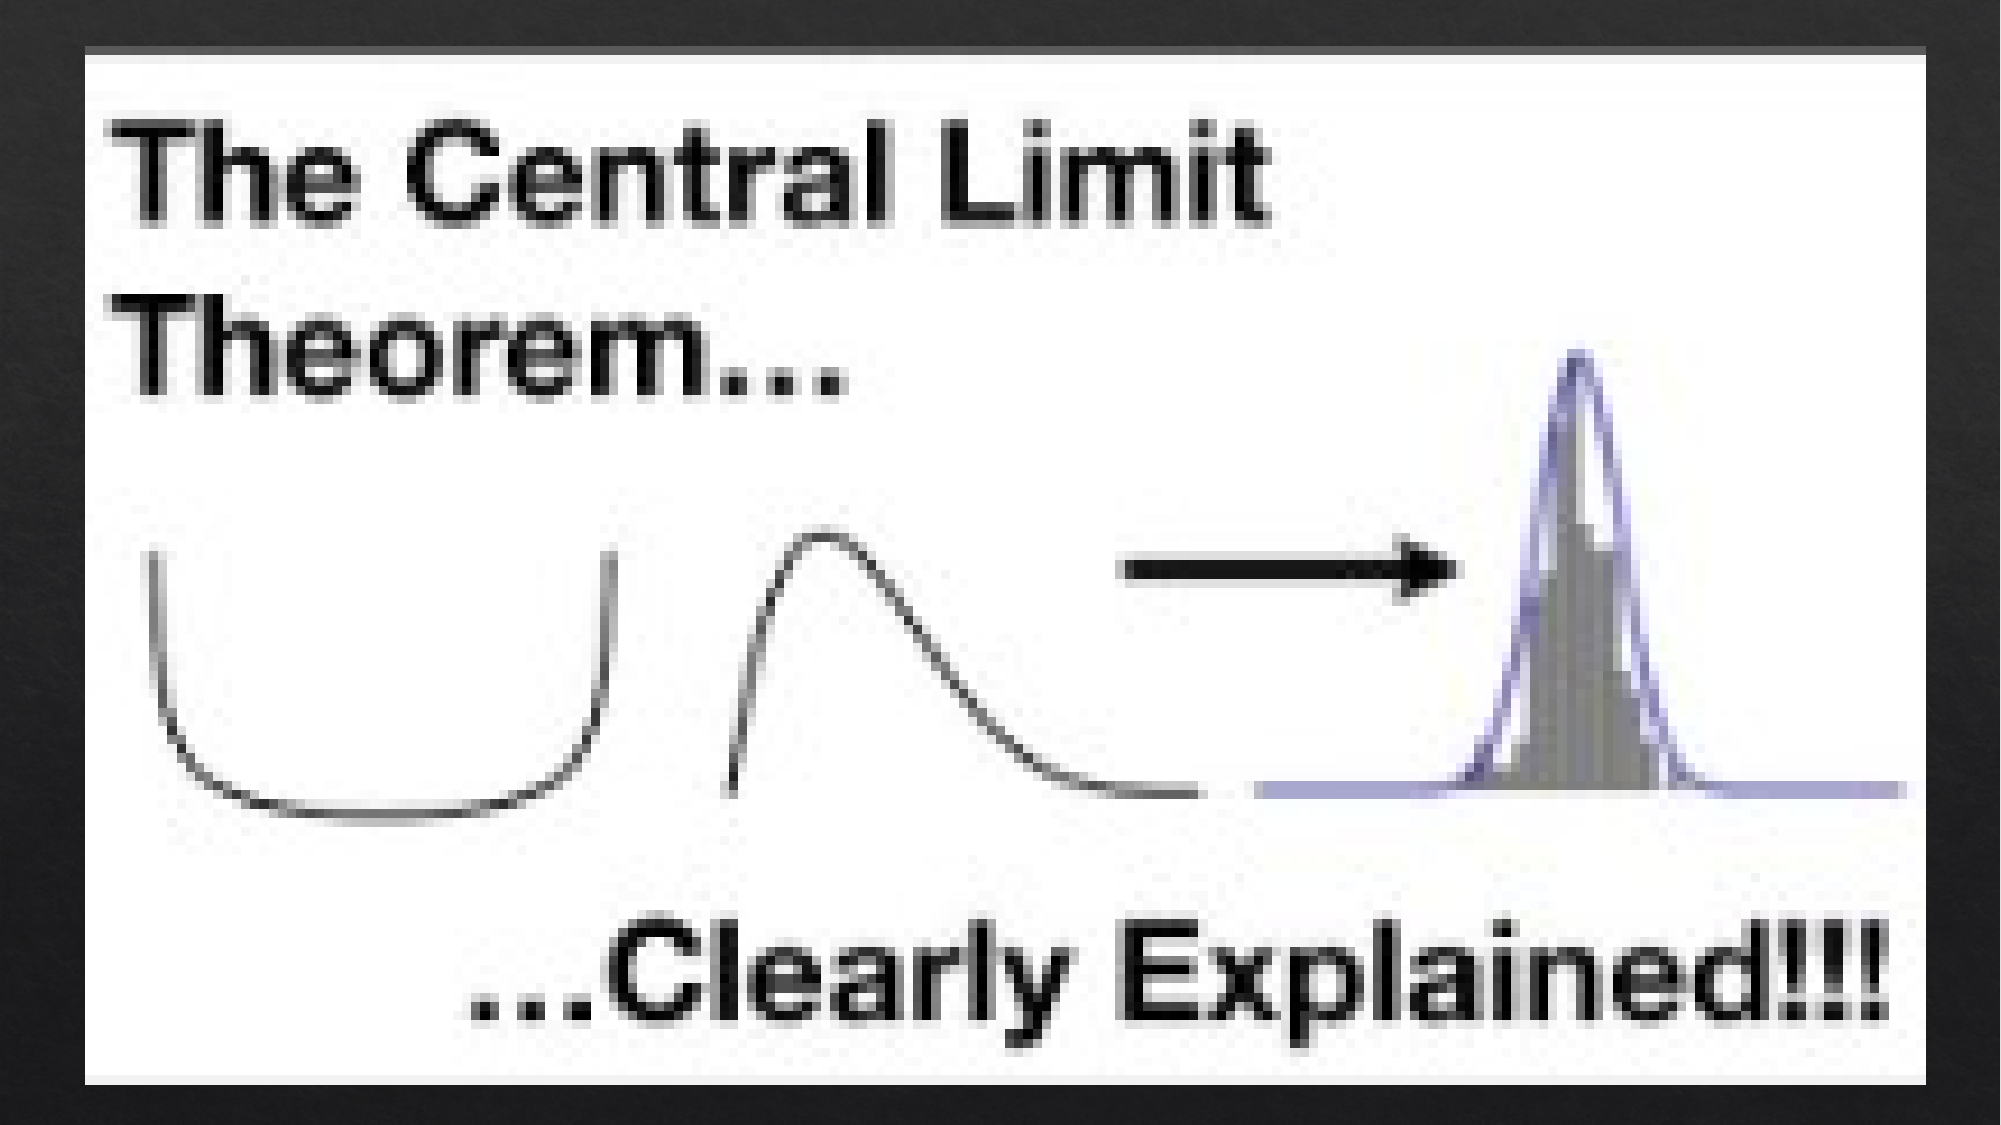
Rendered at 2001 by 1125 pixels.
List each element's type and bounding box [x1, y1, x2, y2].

text_box [84, 45, 1927, 1086]
